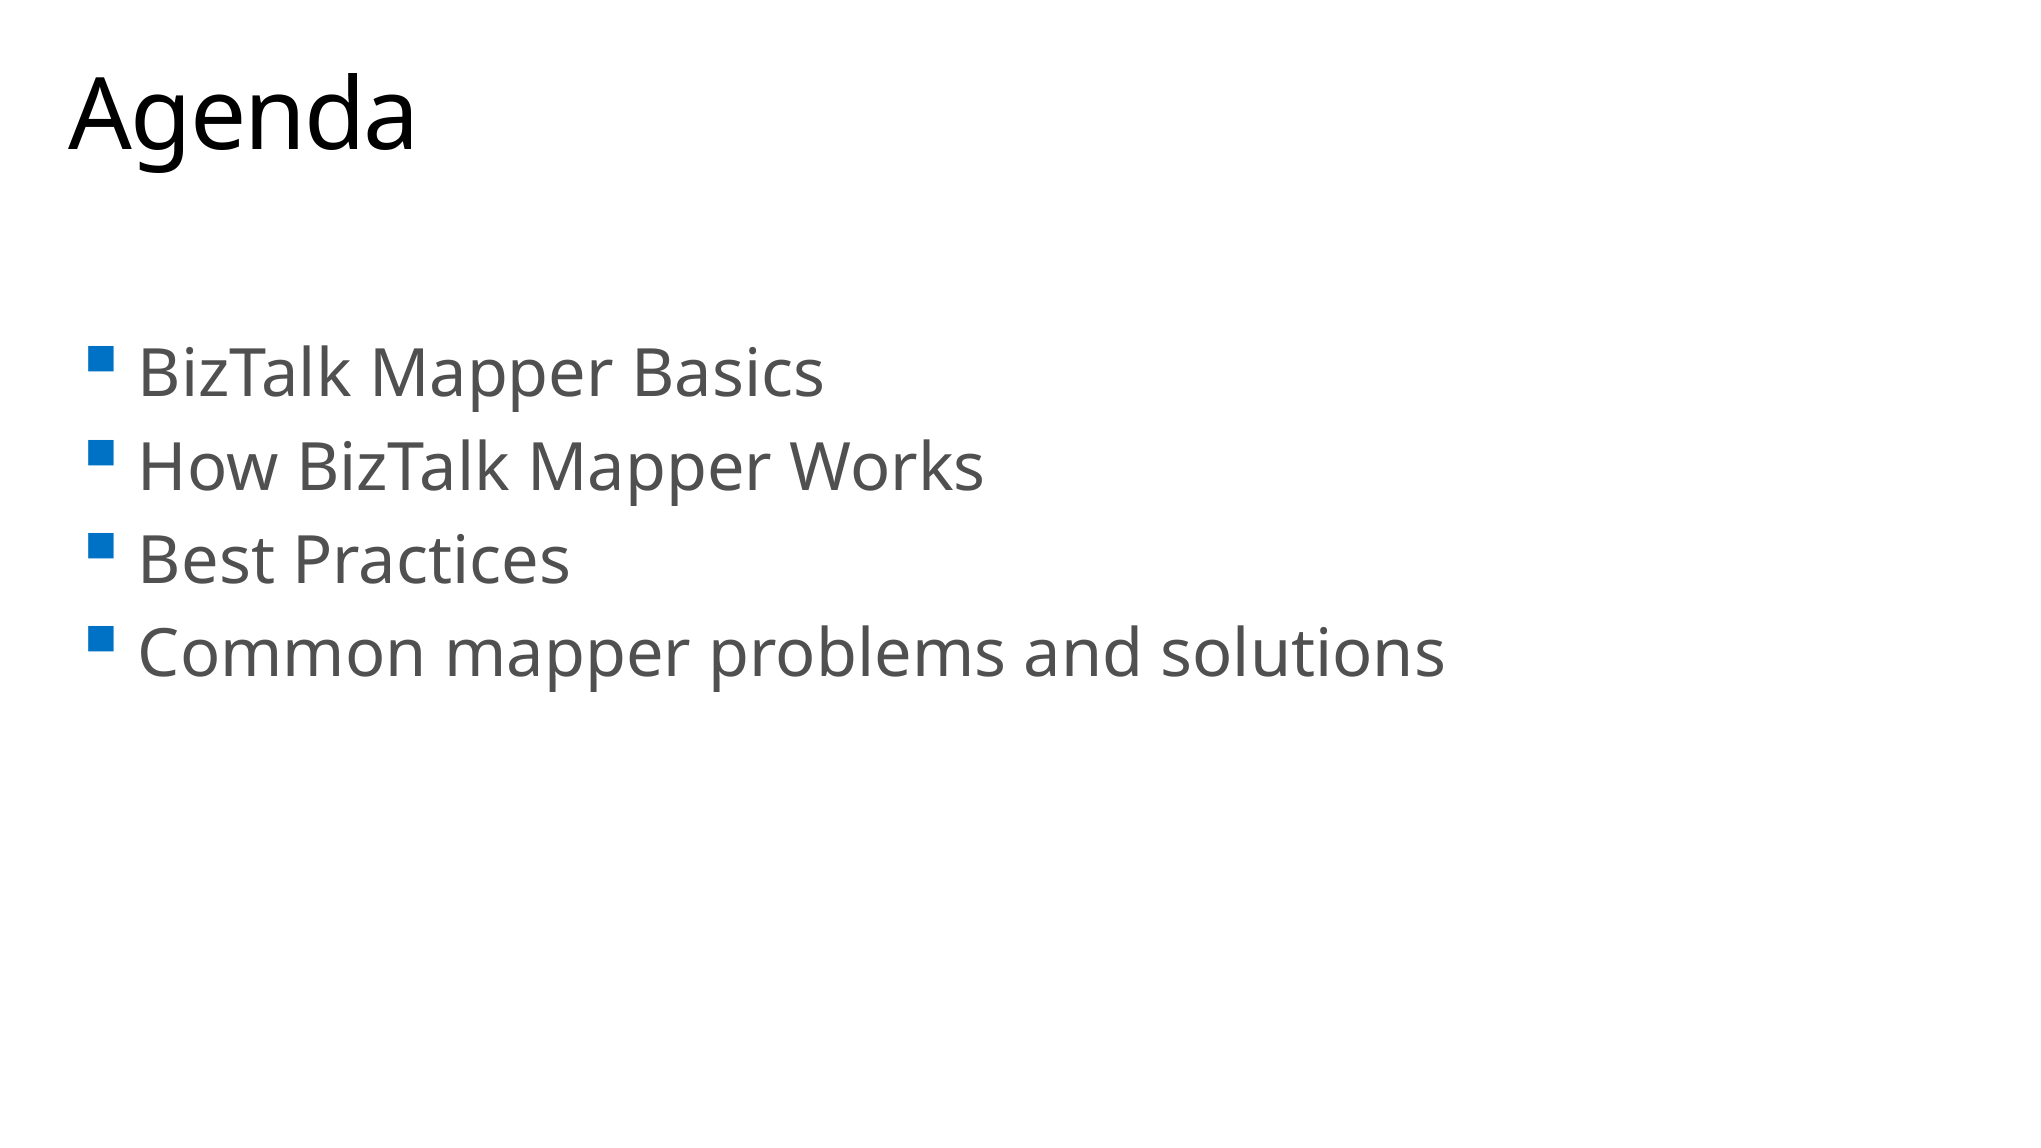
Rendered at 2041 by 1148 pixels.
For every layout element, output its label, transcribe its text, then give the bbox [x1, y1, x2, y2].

text_box BizTalk Mapper Basics How BizTalk Mapper Works Best Practices Common mapper problems and solutions [66, 322, 1717, 825]
title Agenda [45, 48, 1964, 243]
